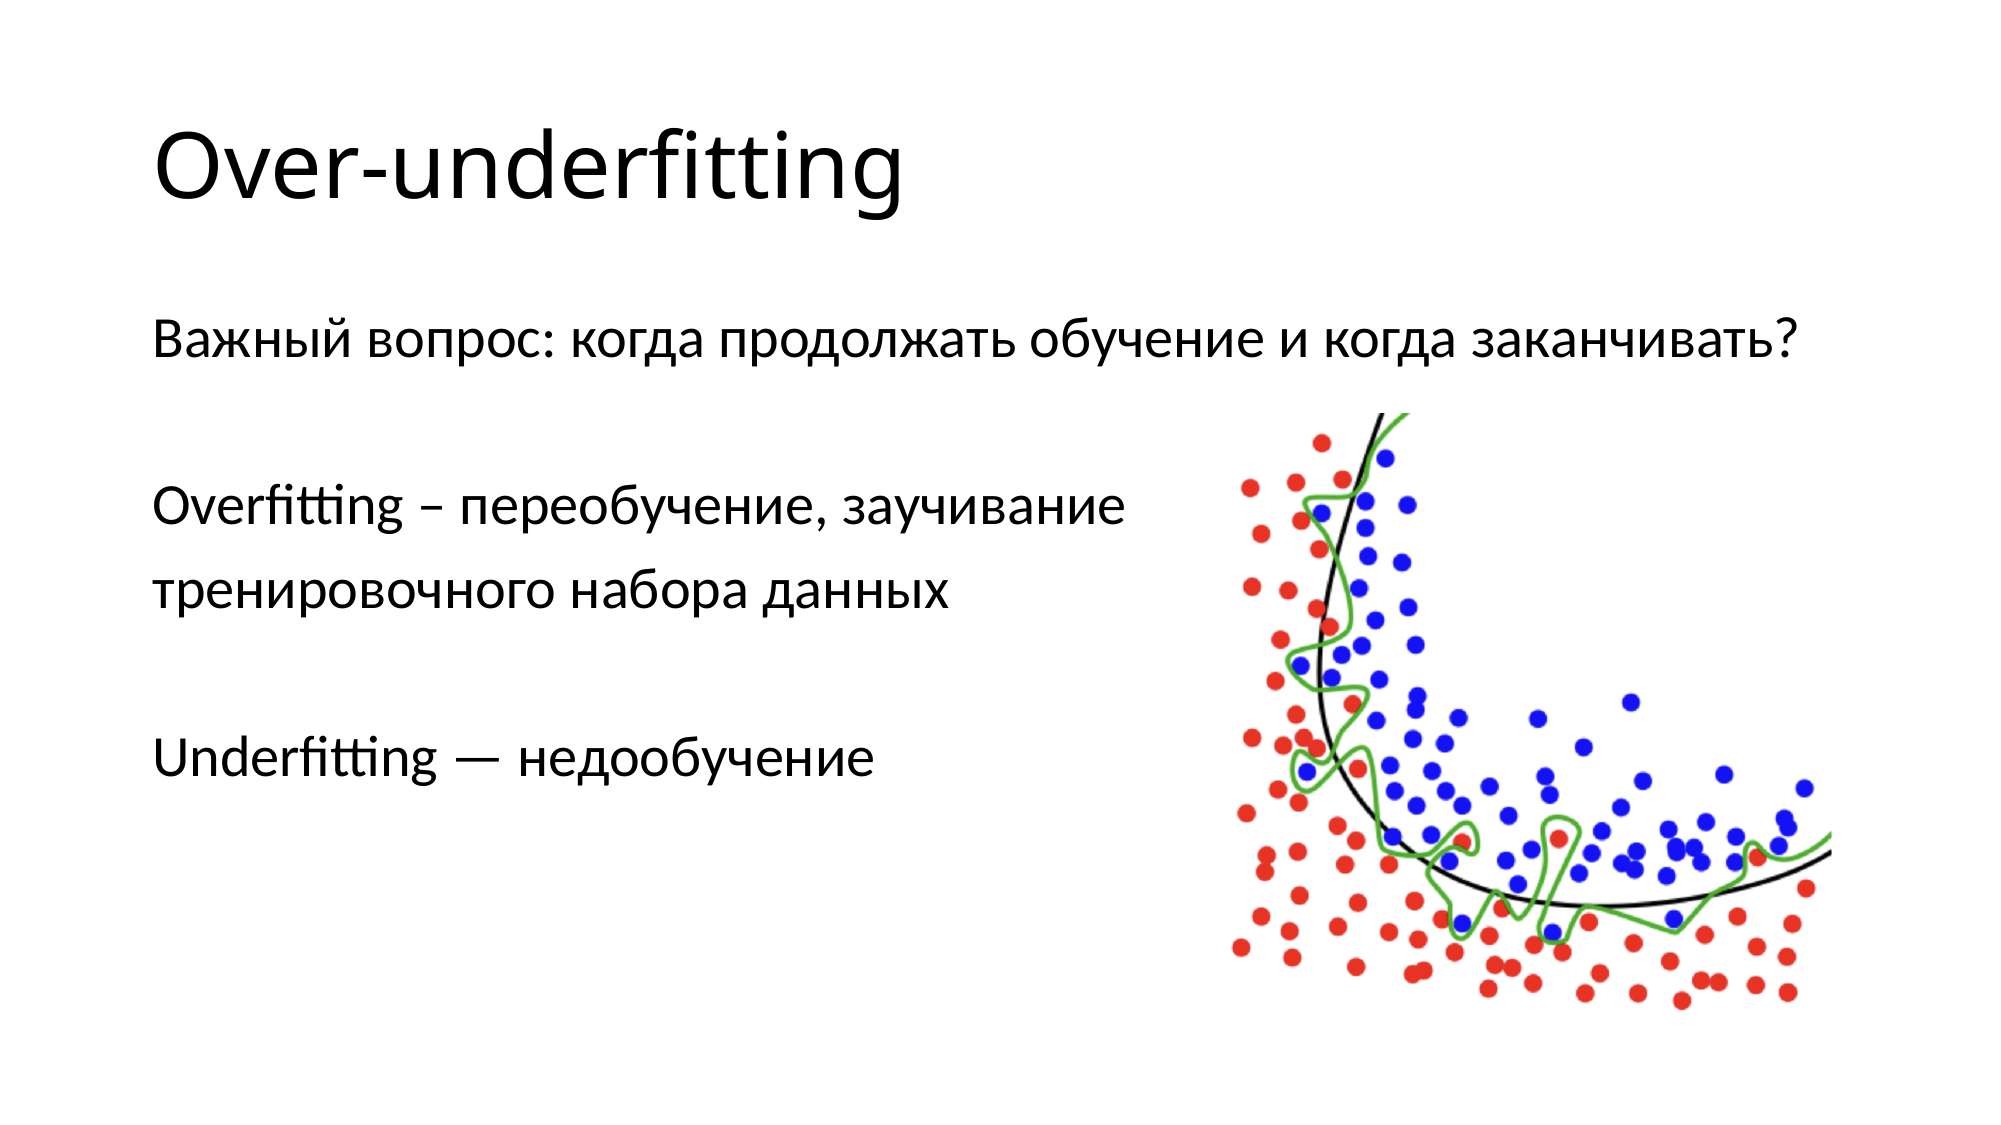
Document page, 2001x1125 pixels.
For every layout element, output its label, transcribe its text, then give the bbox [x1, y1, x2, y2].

list Важный вопрос: когда продолжать обучение и когда заканчивать? Overfitting – переобучение, заучивание тренировочного набора данных Underfitting — недообучение [137, 299, 1938, 1014]
title Over-underfitting [137, 59, 1863, 278]
picture [1206, 413, 1845, 1014]
